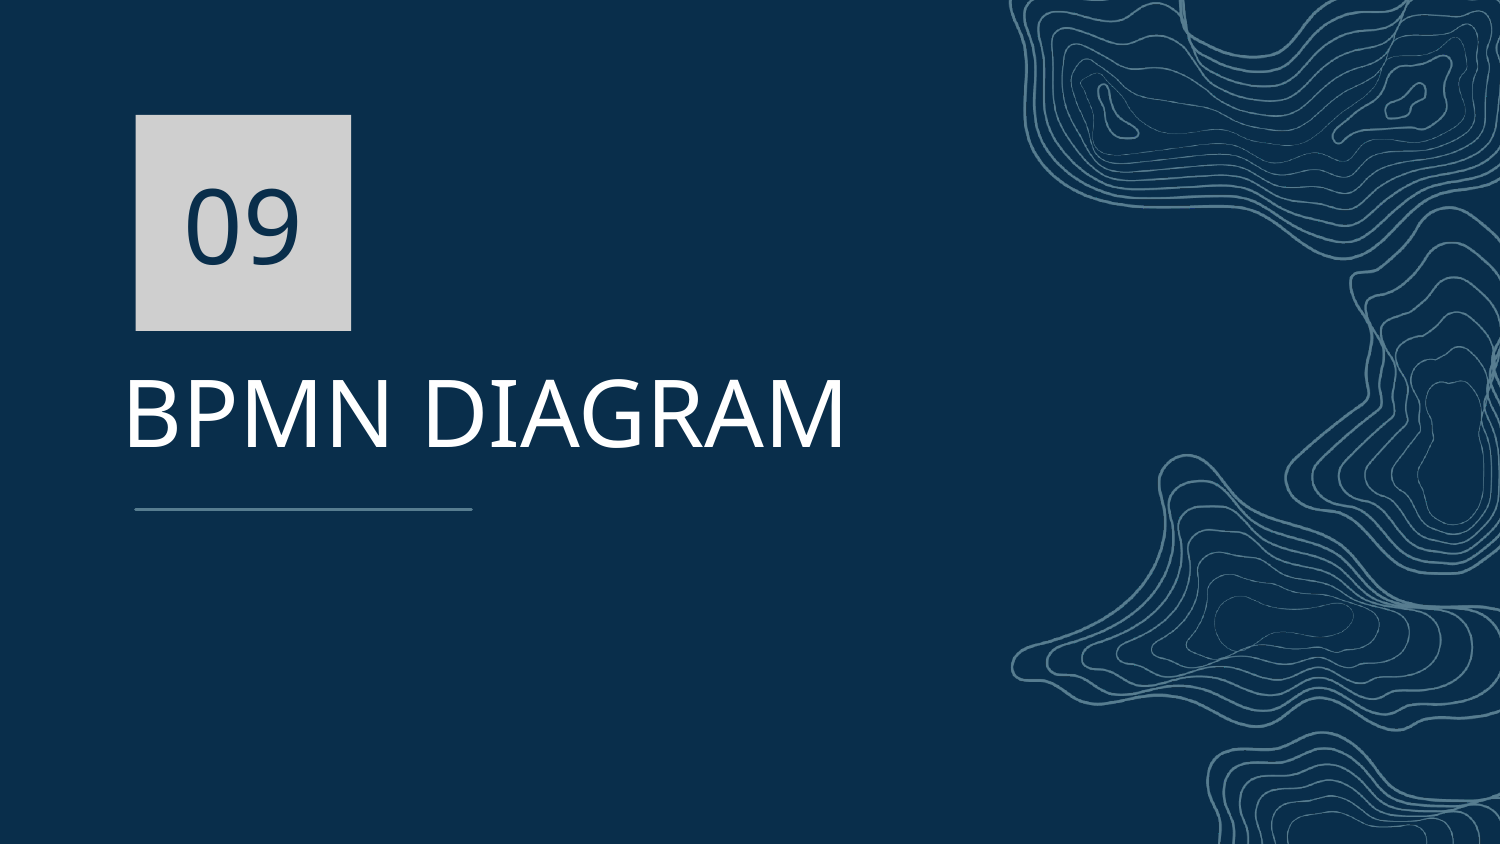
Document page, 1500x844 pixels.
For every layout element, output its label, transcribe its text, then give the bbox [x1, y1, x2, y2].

title BPMN DIAGRAM [106, 206, 902, 482]
title 09 [135, 114, 352, 331]
picture [969, 0, 1500, 844]
